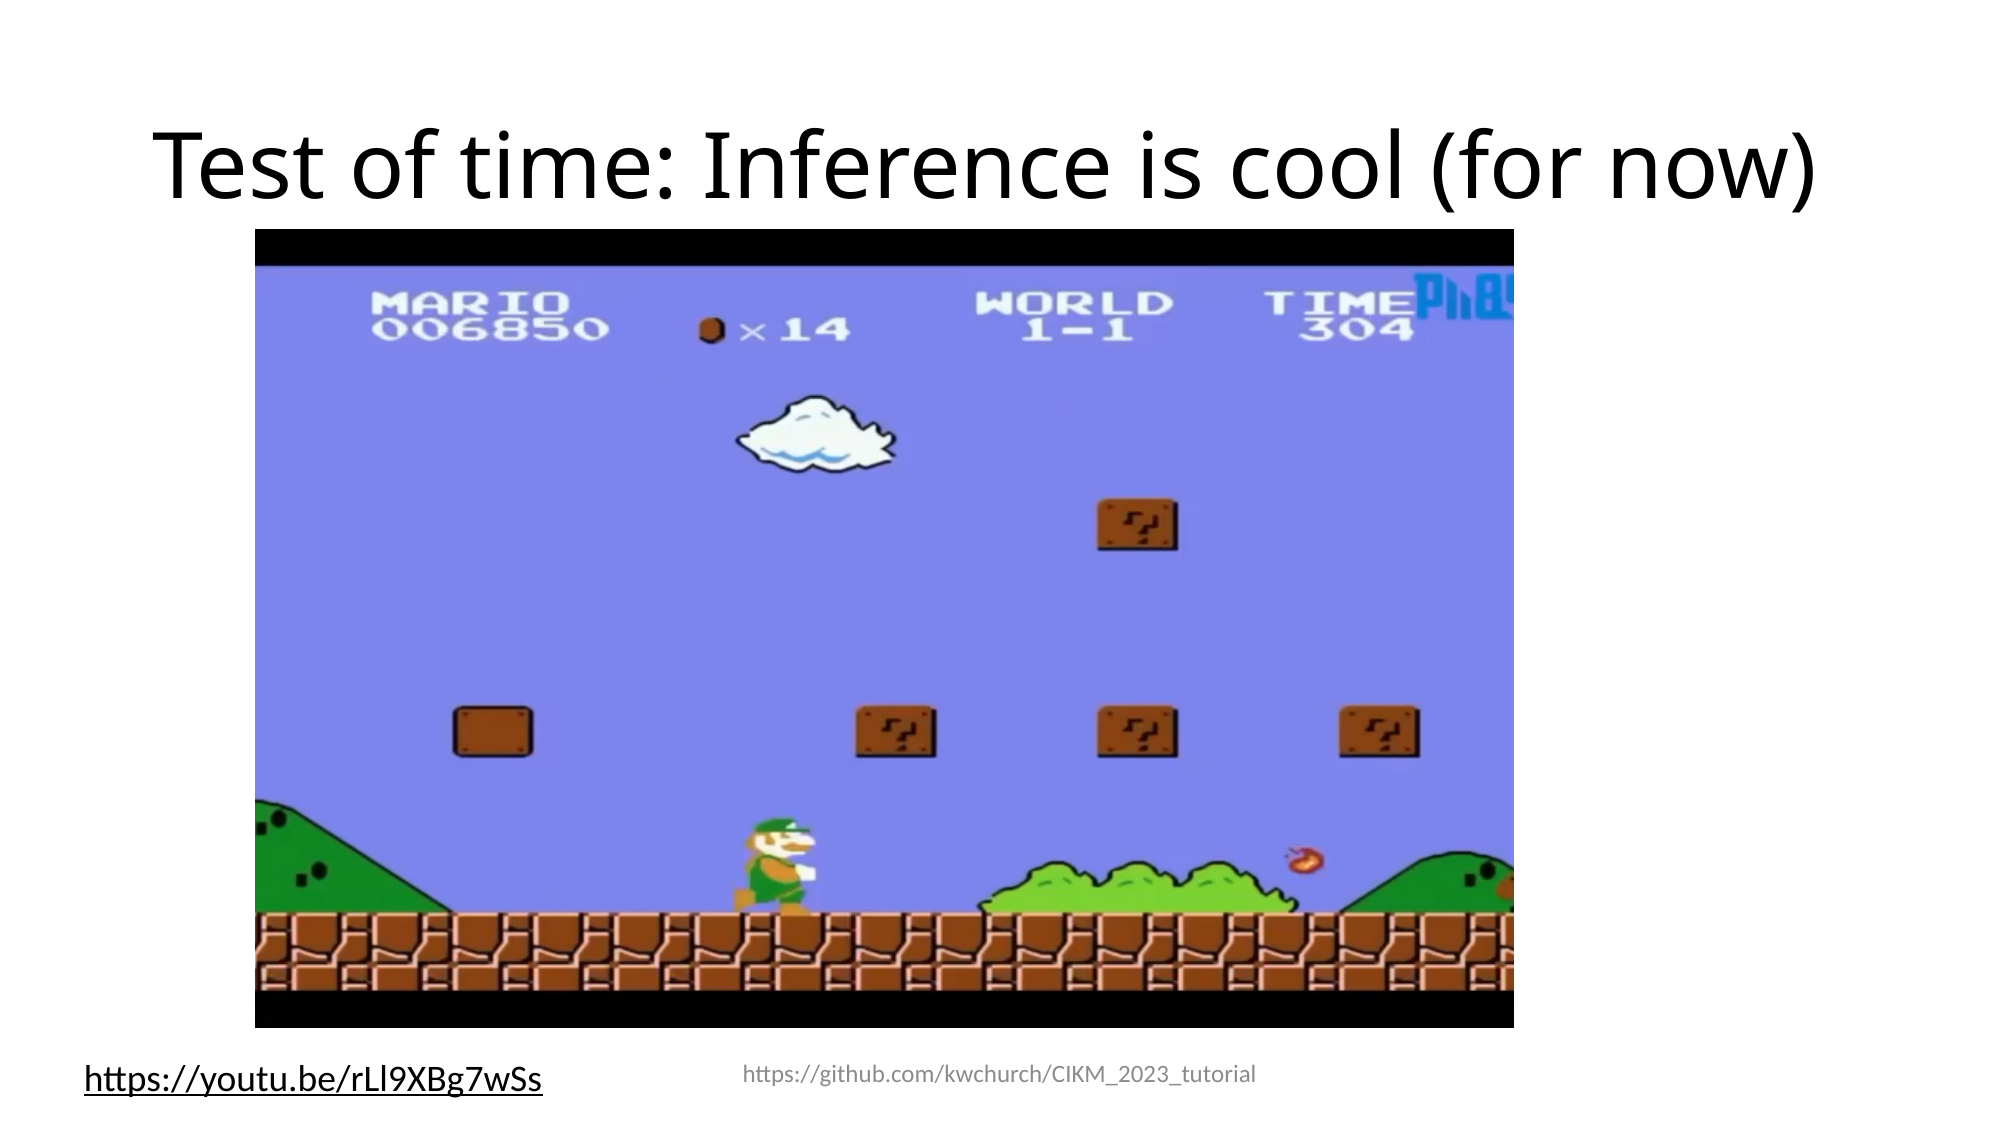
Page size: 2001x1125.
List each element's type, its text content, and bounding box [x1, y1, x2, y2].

title Test of time: Inference is cool (for now) [137, 59, 1863, 278]
footer https://github.com/kwchurch/CIKM_2023_tutorial [662, 1042, 1338, 1103]
text_box https://youtu.be/rLl9XBg7wSs [69, 1046, 1070, 1106]
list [254, 228, 1514, 1029]
